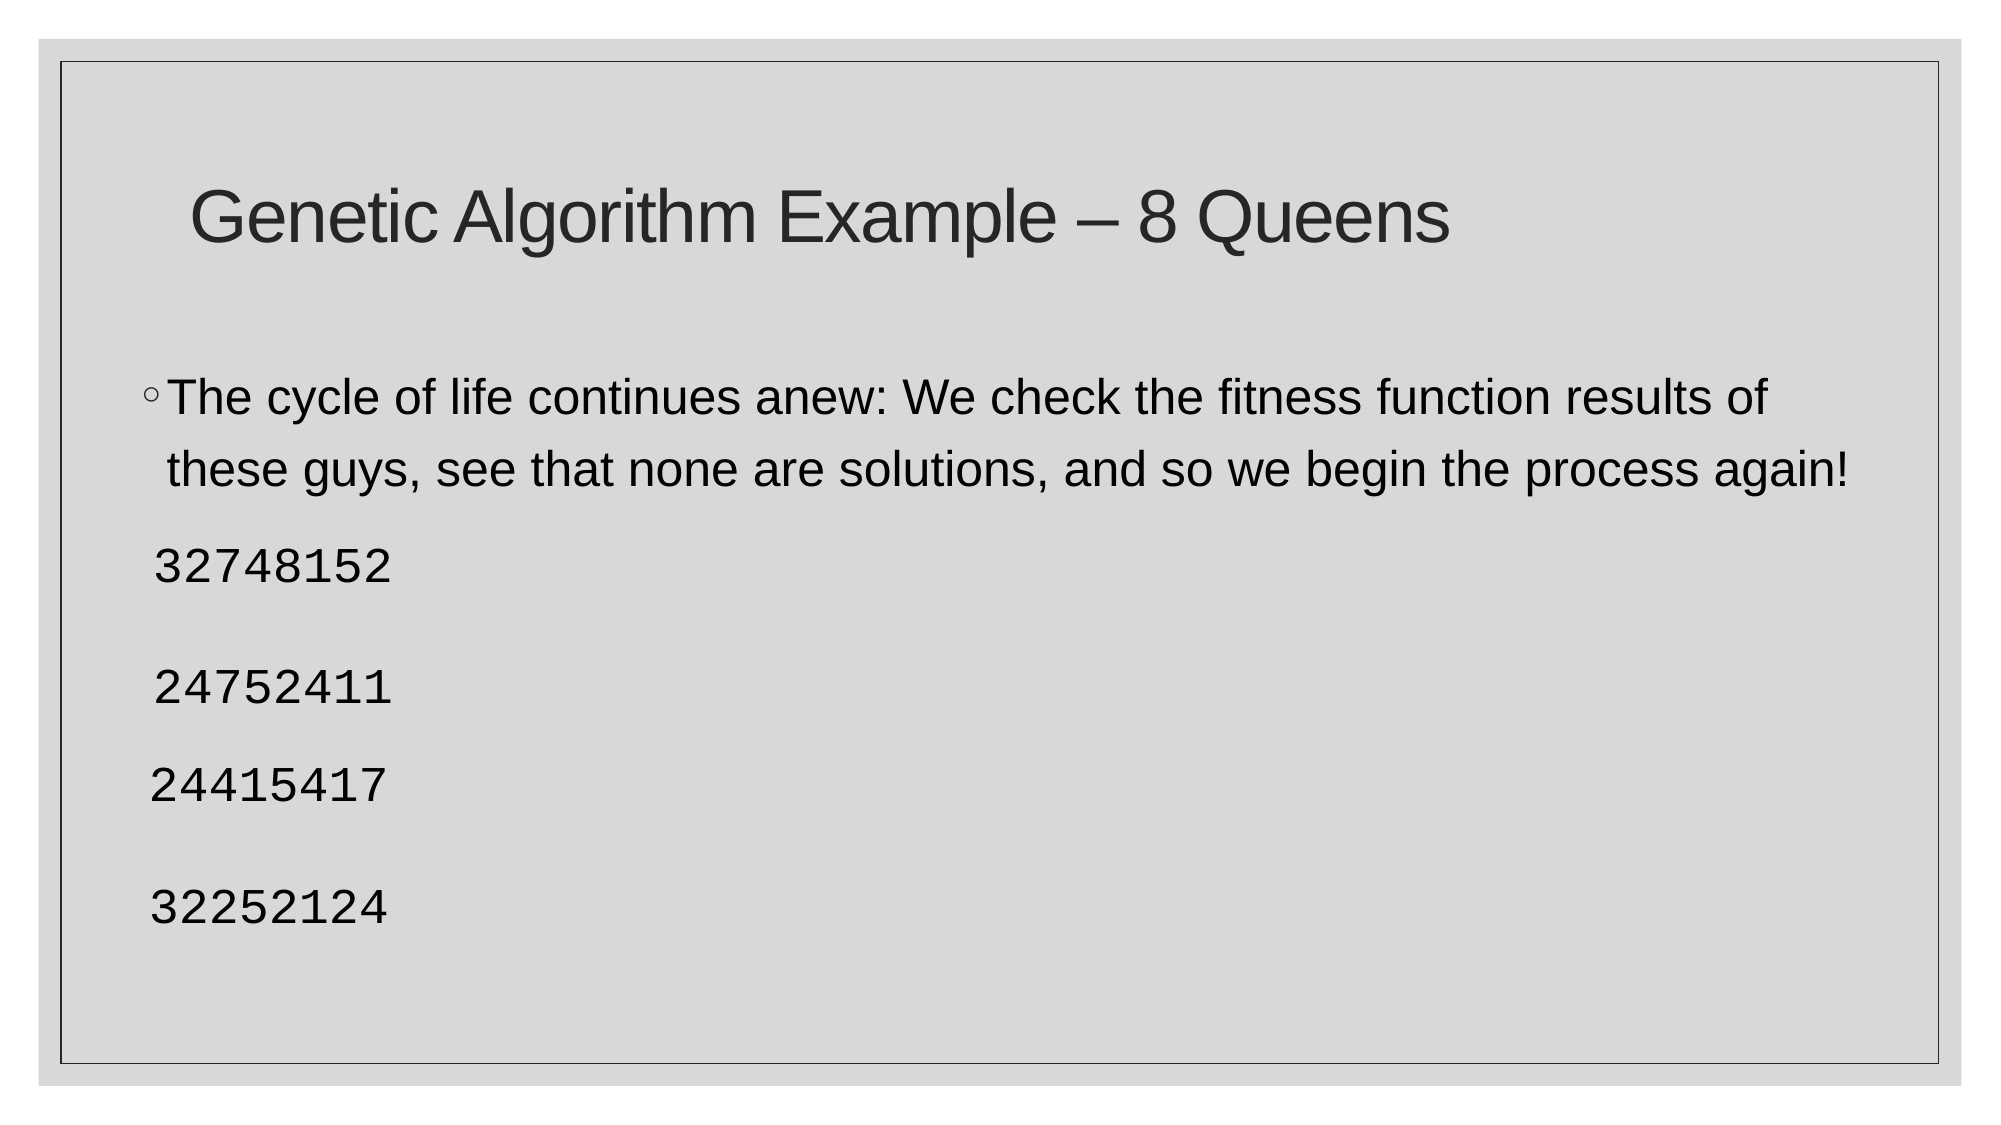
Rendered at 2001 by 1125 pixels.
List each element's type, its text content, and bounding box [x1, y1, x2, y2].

text_box 32252124 [133, 865, 434, 941]
title Genetic Algorithm Example – 8 Queens [174, 105, 1825, 331]
text_box 24752411 [138, 646, 408, 721]
text_box 24415417 [133, 744, 404, 819]
text_box 32748152 [138, 524, 408, 600]
list The cycle of life continues anew: We check the fitness function results of these guys, see that none are solutions, and so we begin the process again! [121, 345, 1868, 977]
